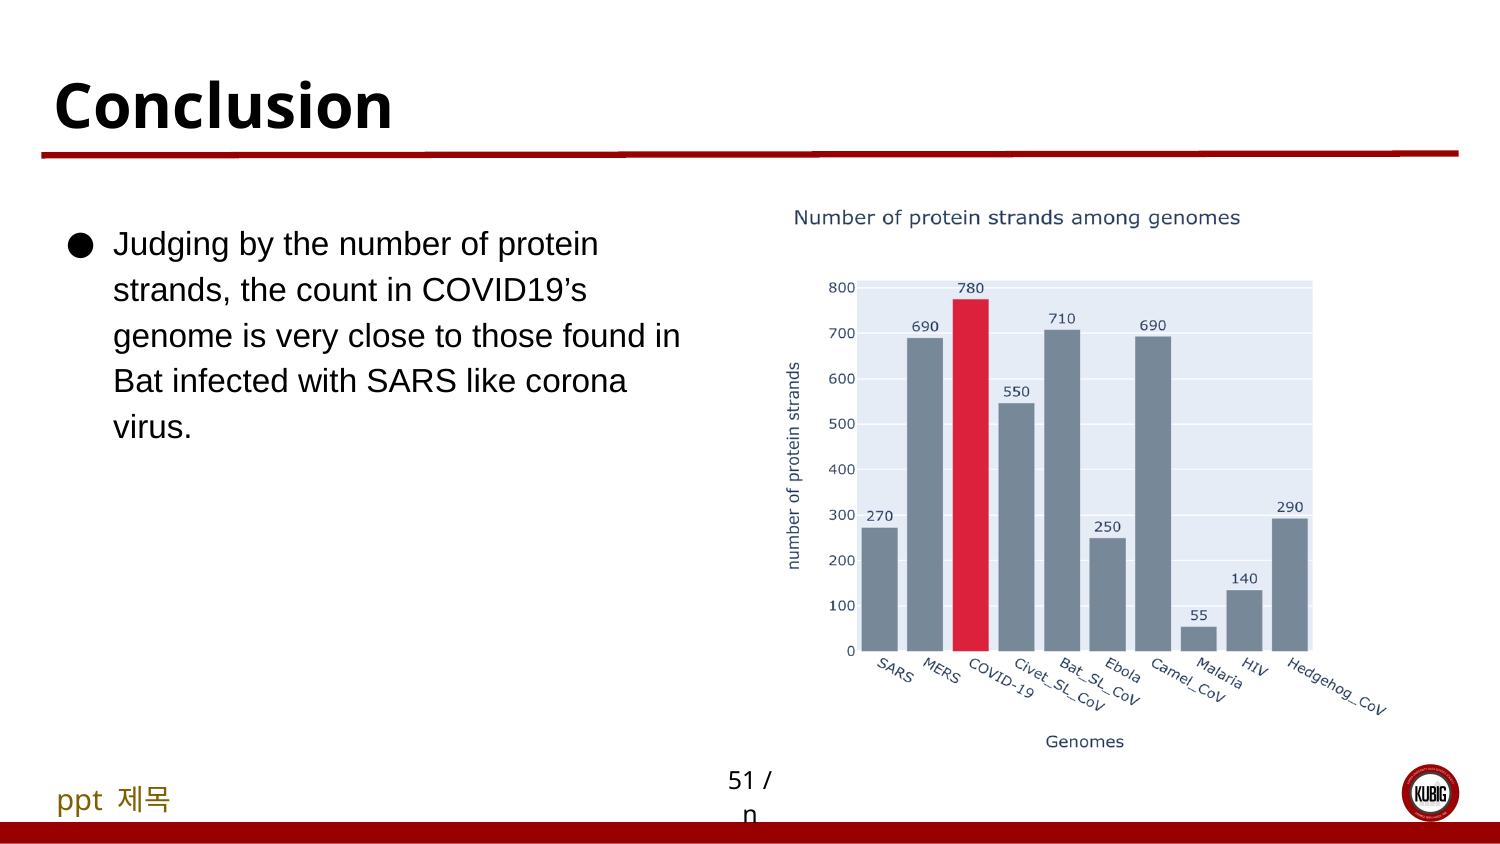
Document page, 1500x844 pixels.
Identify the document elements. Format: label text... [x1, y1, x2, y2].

slide_number 51 / n [705, 763, 795, 829]
list Judging by the number of protein strands, the count in COVID19’s genome is very close to those found in Bat infected with SARS like corona virus. [51, 200, 725, 716]
picture [749, 200, 1460, 822]
title Conclusion [38, 52, 1401, 156]
